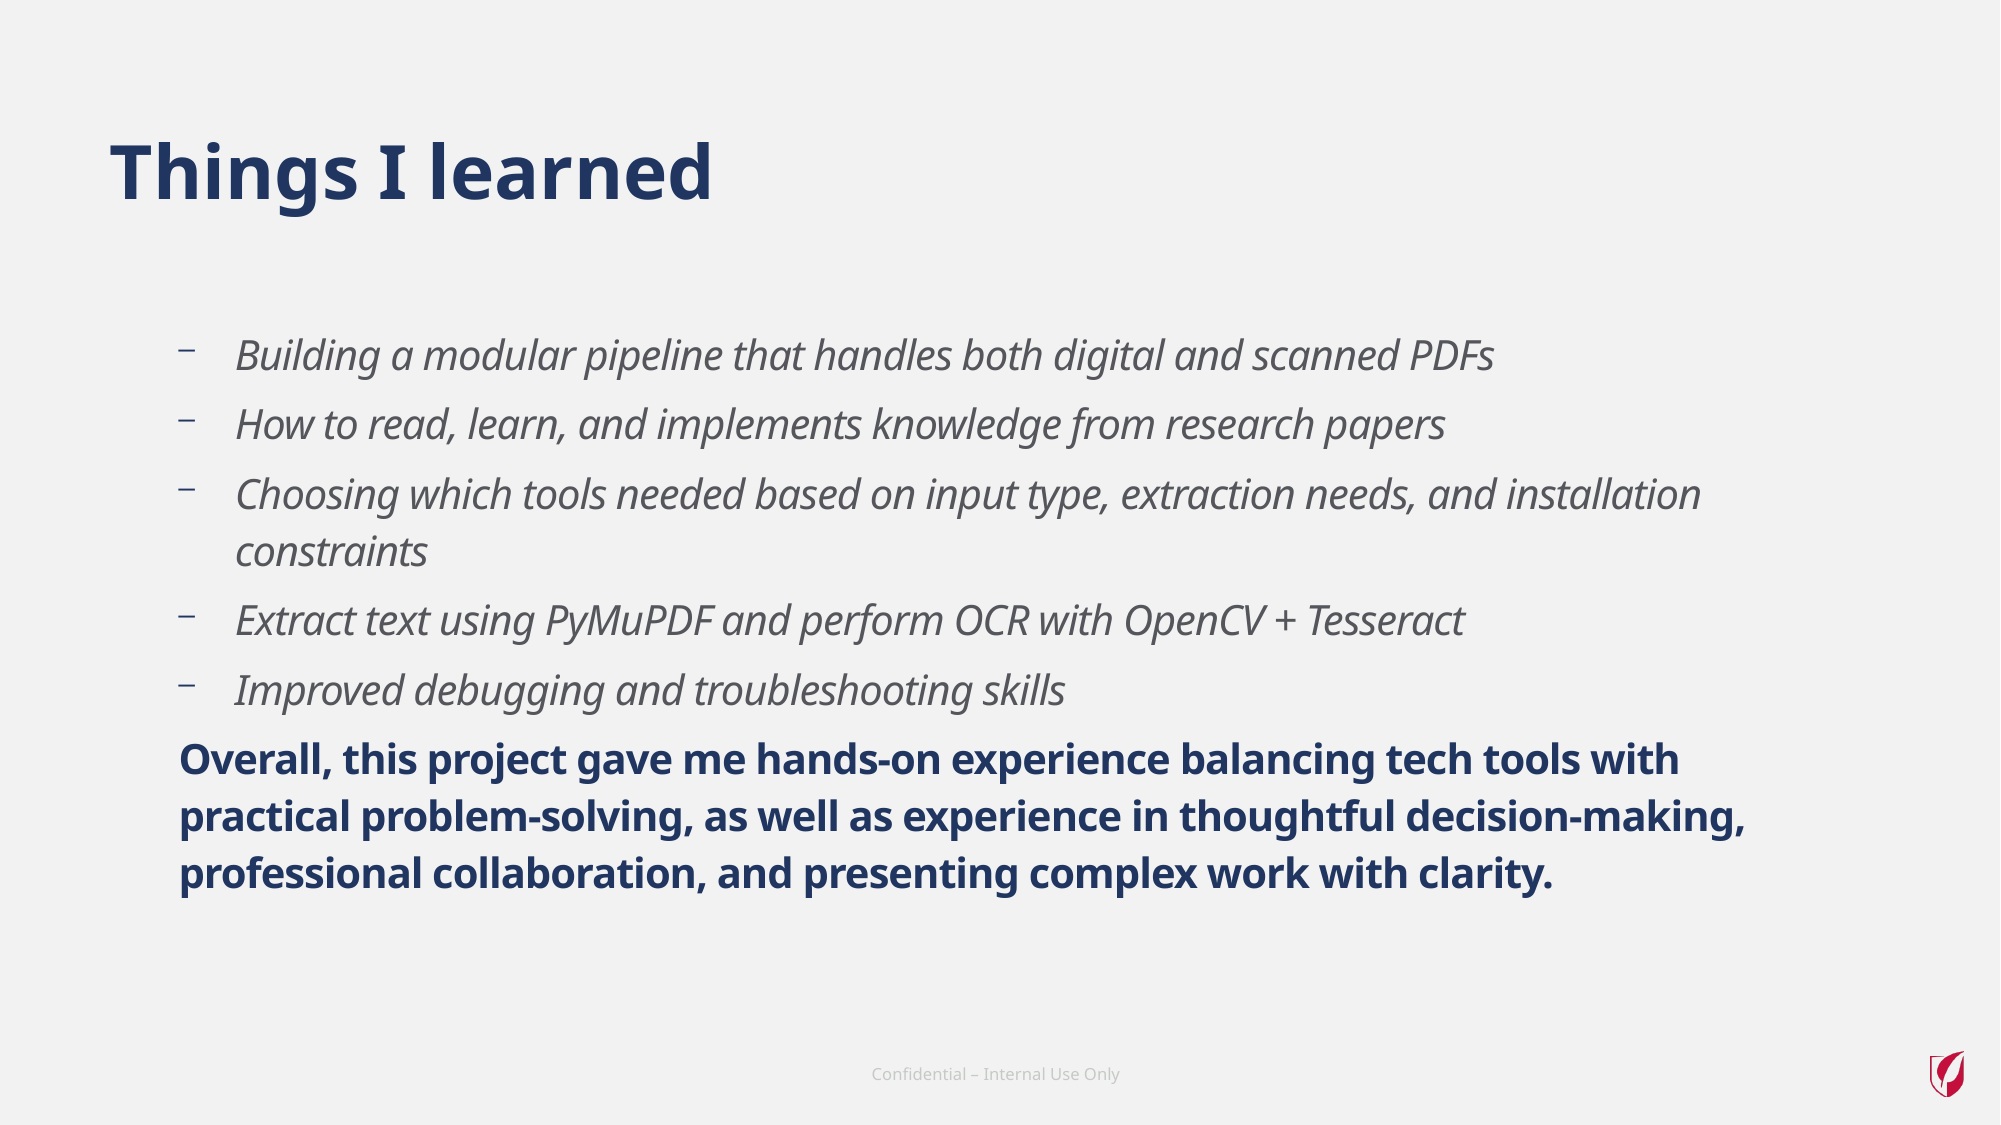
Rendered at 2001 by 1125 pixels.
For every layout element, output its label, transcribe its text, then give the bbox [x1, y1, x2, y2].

title Things I learned [94, 59, 1895, 222]
text_box Building a modular pipeline that handles both digital and scanned PDFs How to read, learn, and implements knowledge from research papers Choosing which tools needed based on input type, extraction needs, and installation constraints Extract text using PyMuPDF and perform OCR with OpenCV + Tesseract Improved debugging and troubleshooting skills Overall, this project gave me hands-on experience balancing tech tools with practical problem-solving, as well as experience in thoughtful decision-making, professional collaboration, and presenting complex work with clarity. [163, 314, 1826, 1050]
